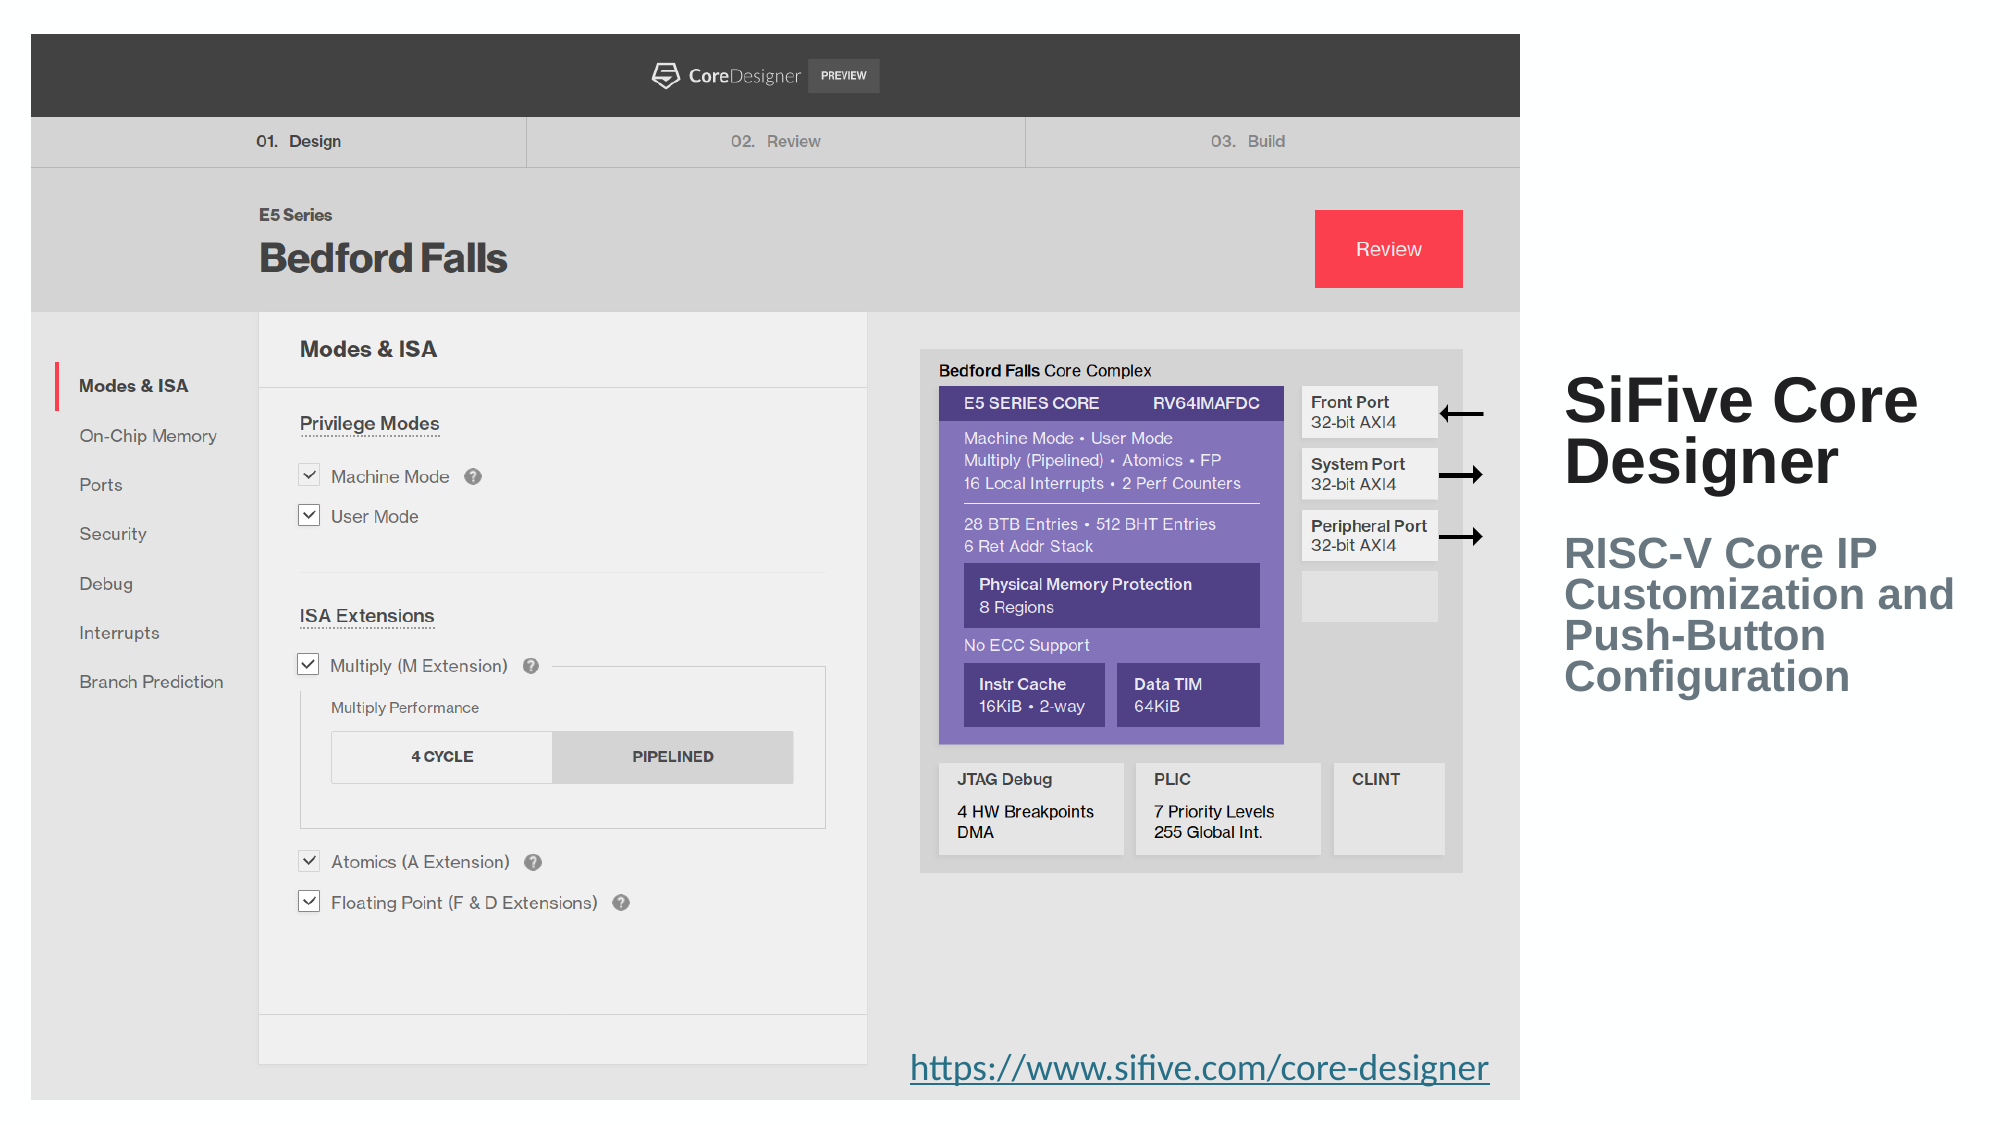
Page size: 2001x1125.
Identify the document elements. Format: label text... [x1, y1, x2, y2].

text_box SiFive Core Designer RISC-V Core IP Customization and Push-Button Configuration [1549, 366, 1984, 813]
picture [30, 34, 1521, 1101]
text_box https://www.sifive.com/core-designer [895, 1036, 1836, 1125]
